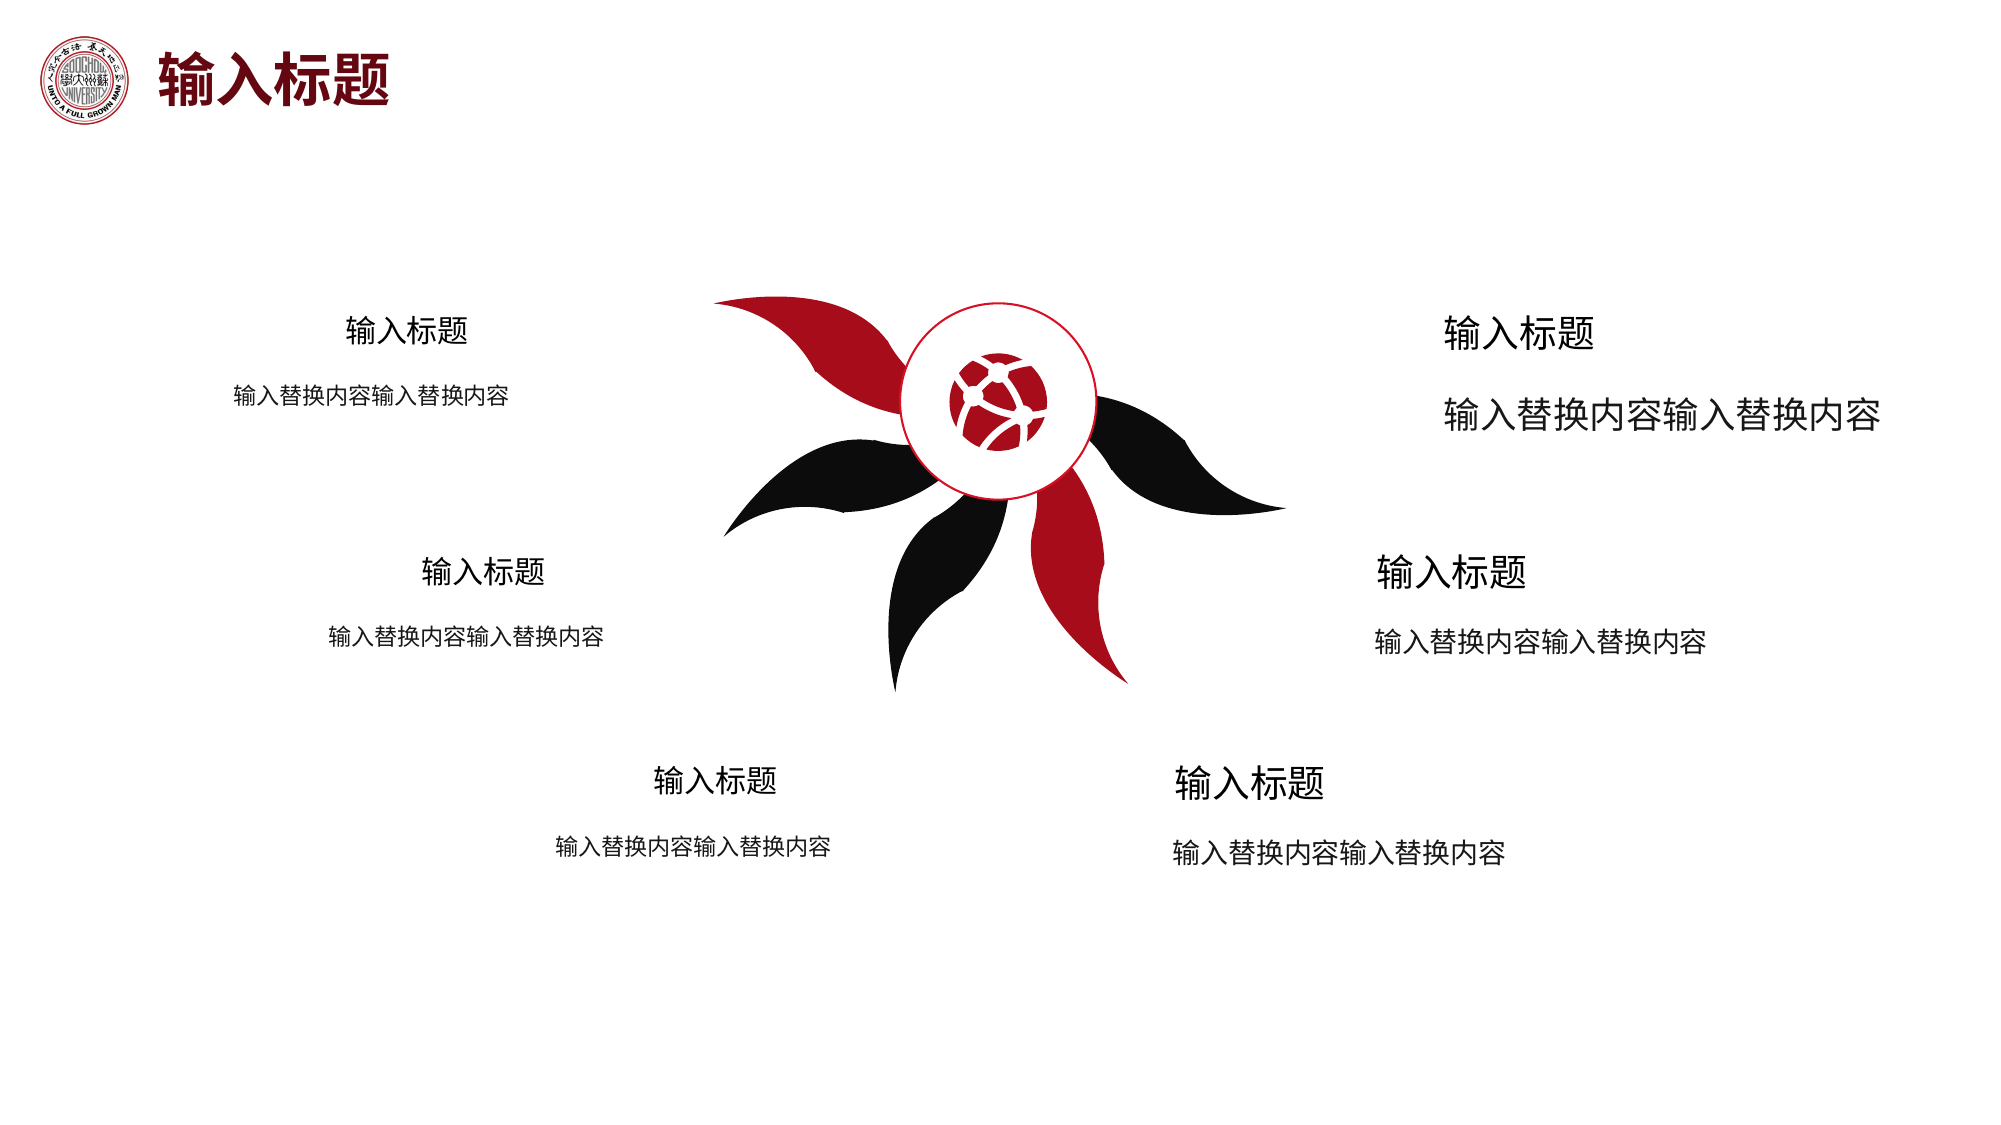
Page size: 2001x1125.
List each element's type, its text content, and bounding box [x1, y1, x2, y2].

text_box [900, 303, 1097, 409]
text_box 输入替换内容输入替换内容 [549, 818, 861, 890]
text_box [958, 360, 989, 387]
text_box 输入标题 [1438, 303, 1649, 361]
text_box 输入标题 [648, 755, 859, 805]
text_box 输入替换内容输入替换内容 [322, 609, 628, 681]
text_box [713, 296, 887, 369]
text_box [814, 340, 906, 391]
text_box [887, 409, 1009, 697]
text_box 输入标题 [415, 546, 626, 596]
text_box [741, 391, 976, 558]
text_box [1007, 365, 1047, 394]
text_box [1031, 517, 1105, 565]
text_box [950, 380, 963, 391]
text_box 输入替换内容输入替换内容 [1167, 820, 1627, 893]
text_box 输入替换内容输入替换内容 [1368, 609, 1828, 681]
text_box 输入替换内容输入替换内容 [228, 367, 552, 440]
text_box 输入标题 [1370, 542, 1581, 600]
text_box 输入替换内容输入替换内容 [1438, 373, 1893, 445]
text_box 输入标题 [339, 305, 550, 355]
text_box [981, 381, 1011, 409]
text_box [1003, 394, 1291, 517]
text_box [976, 404, 986, 409]
text_box [981, 353, 1023, 366]
text_box 输入标题 [1169, 754, 1380, 811]
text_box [40, 36, 479, 125]
text_box [1030, 534, 1129, 684]
